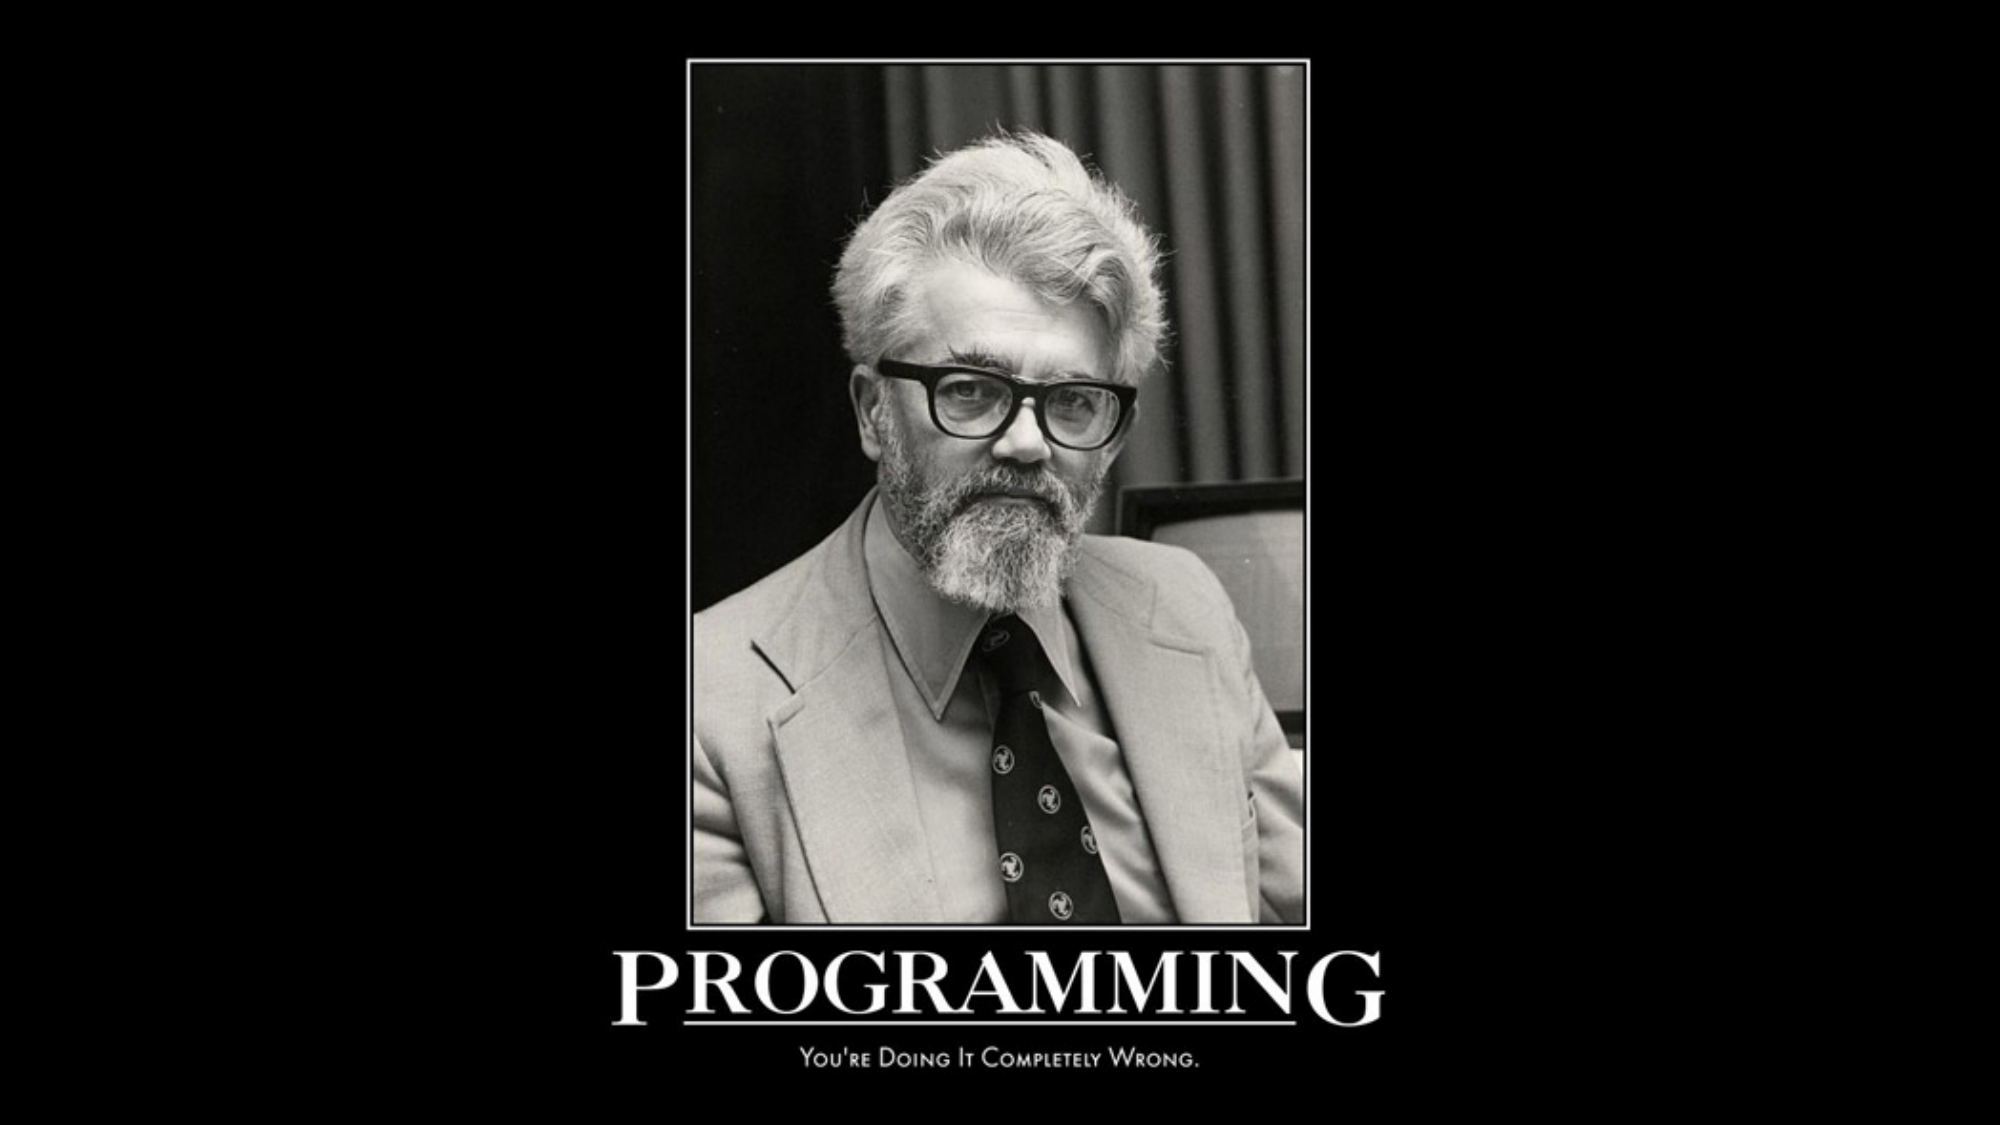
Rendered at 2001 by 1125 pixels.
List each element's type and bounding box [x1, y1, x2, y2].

picture [570, 7, 1429, 1119]
